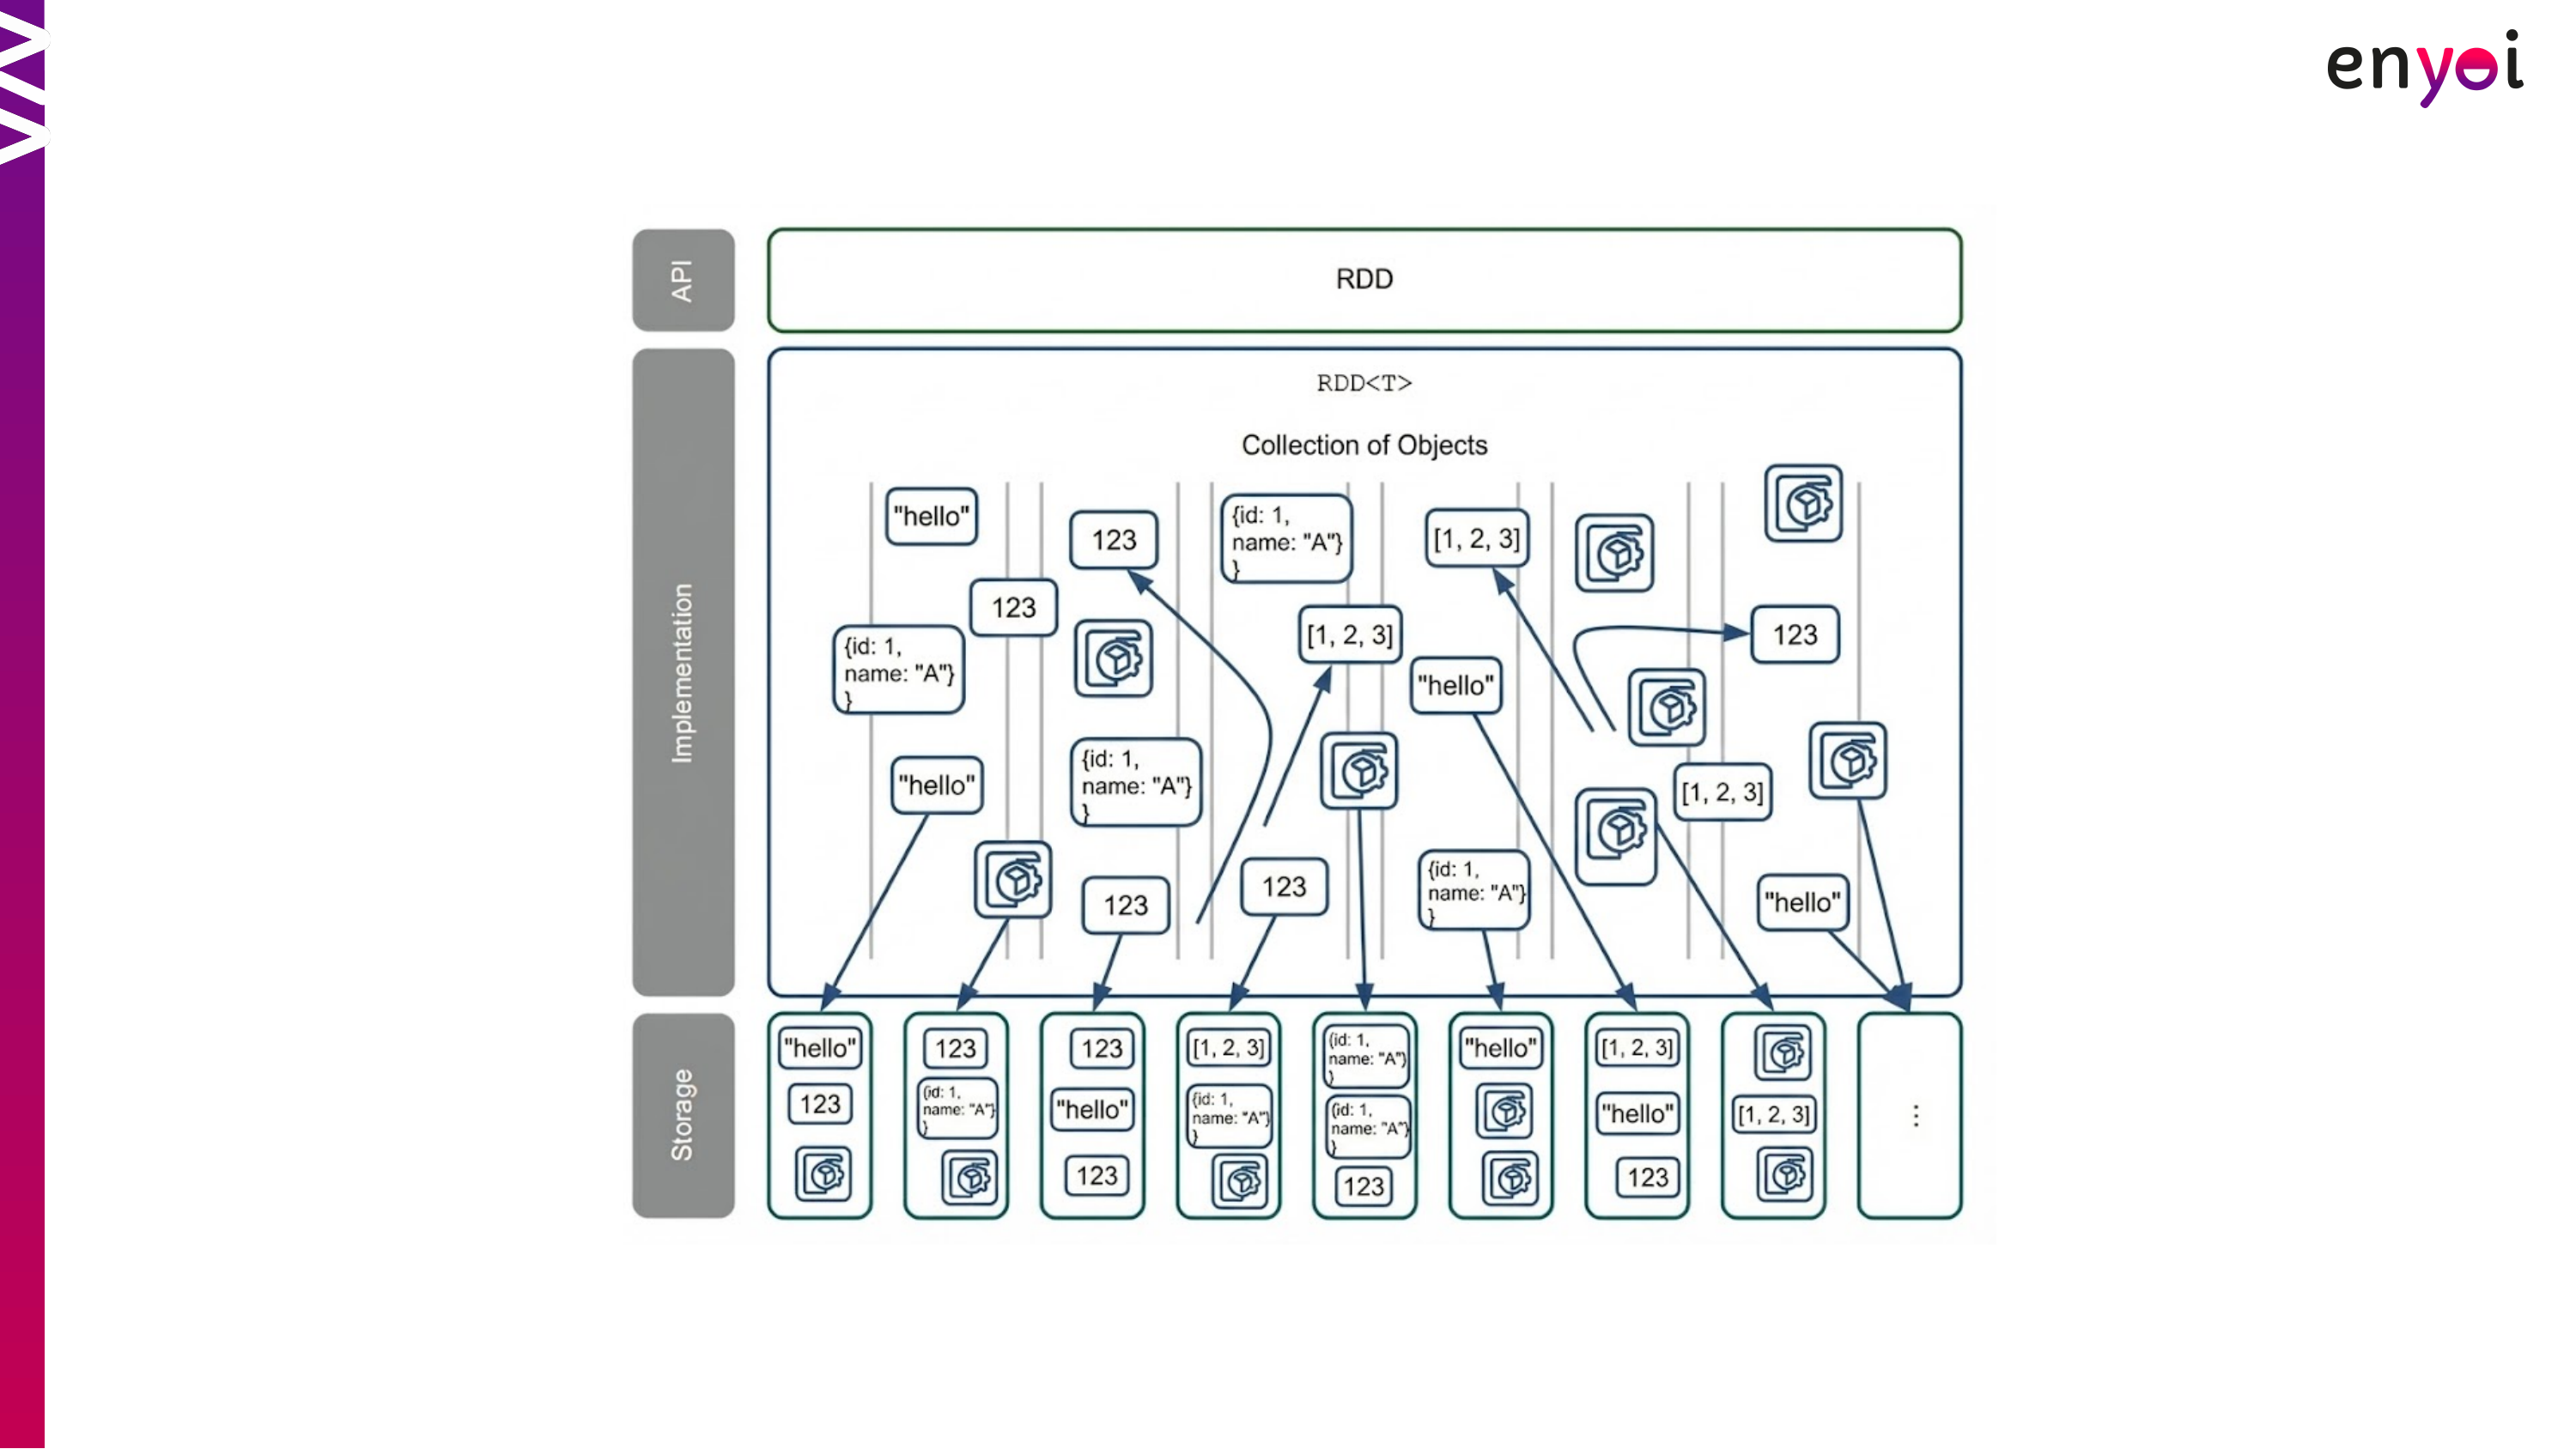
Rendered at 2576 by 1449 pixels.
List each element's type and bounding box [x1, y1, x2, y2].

text_box [0, 0, 53, 1449]
text_box [2328, 29, 2524, 108]
picture [622, 204, 1997, 1245]
